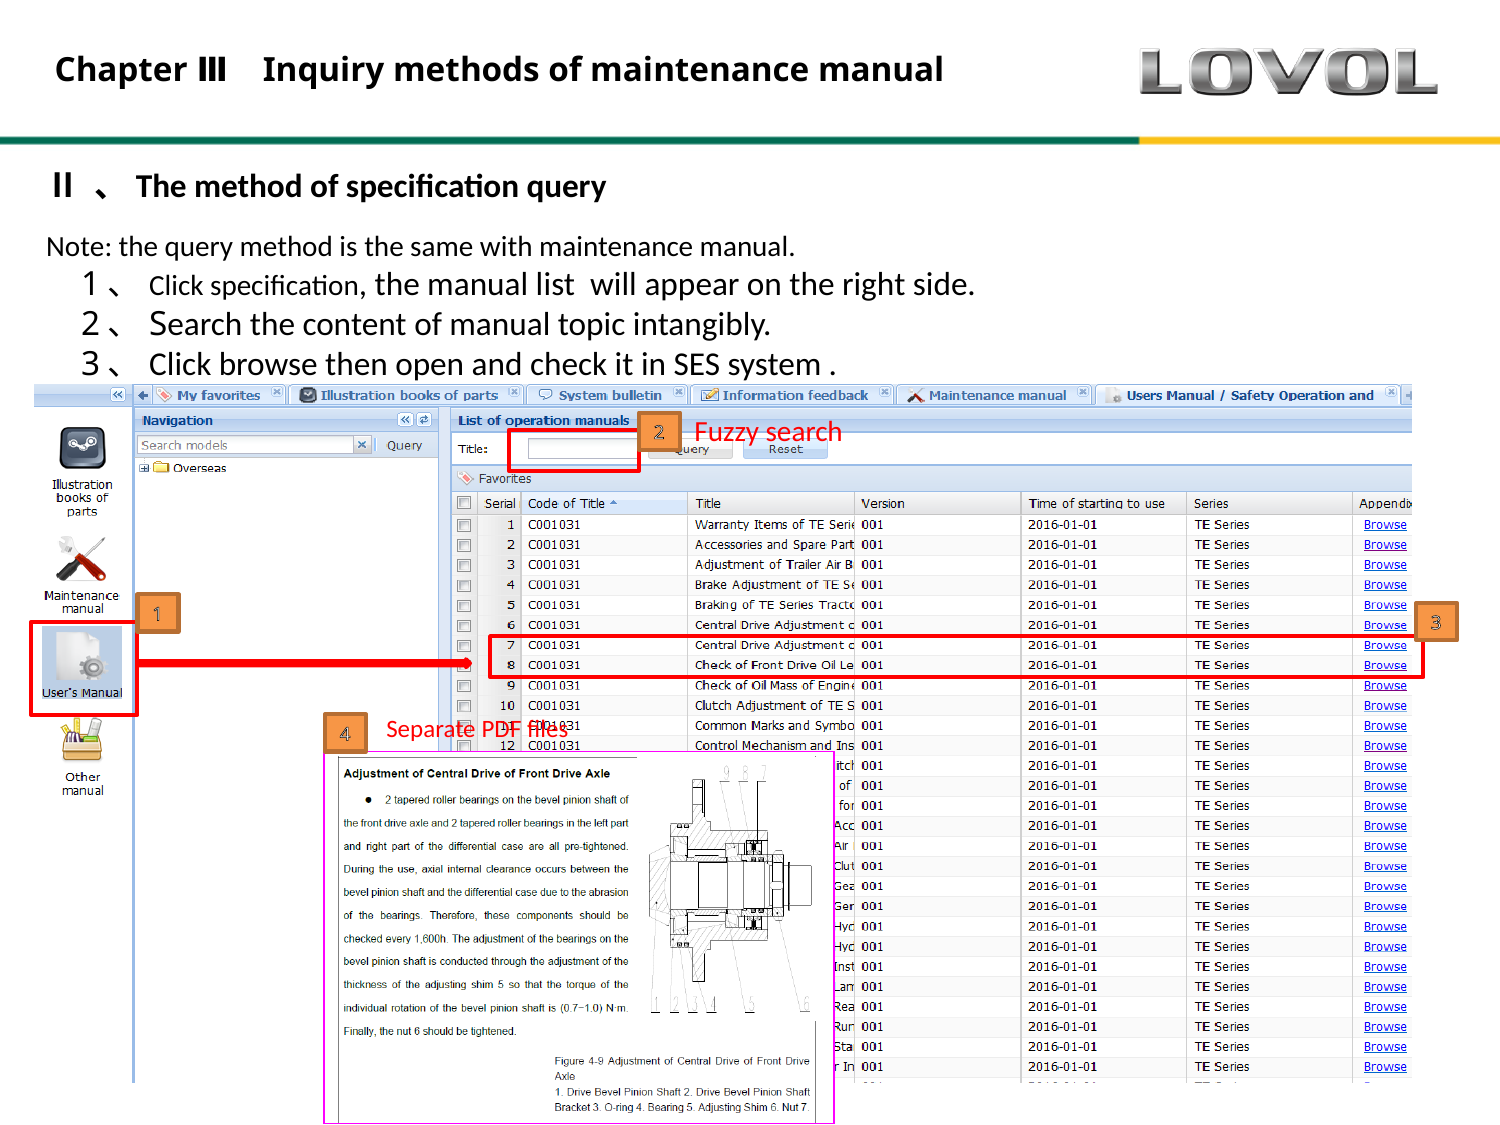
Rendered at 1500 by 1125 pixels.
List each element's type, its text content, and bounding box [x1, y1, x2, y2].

text_box 3 [1416, 601, 1459, 642]
text_box [1416, 642, 1425, 679]
text_box Ⅱ 、The method of specification query [31, 156, 723, 212]
text_box Note: the query method is the same with maintenance manual. 1、Click specification, the manual list will appear on the right side. 2、Search the content of manual topic intangibly. 3、Click browse then open and check it in SES system . [31, 219, 1444, 390]
picture [0, 0, 1500, 1124]
text_box Chapter Ⅲ Inquiry methods of maintenance manual [31, 40, 977, 96]
